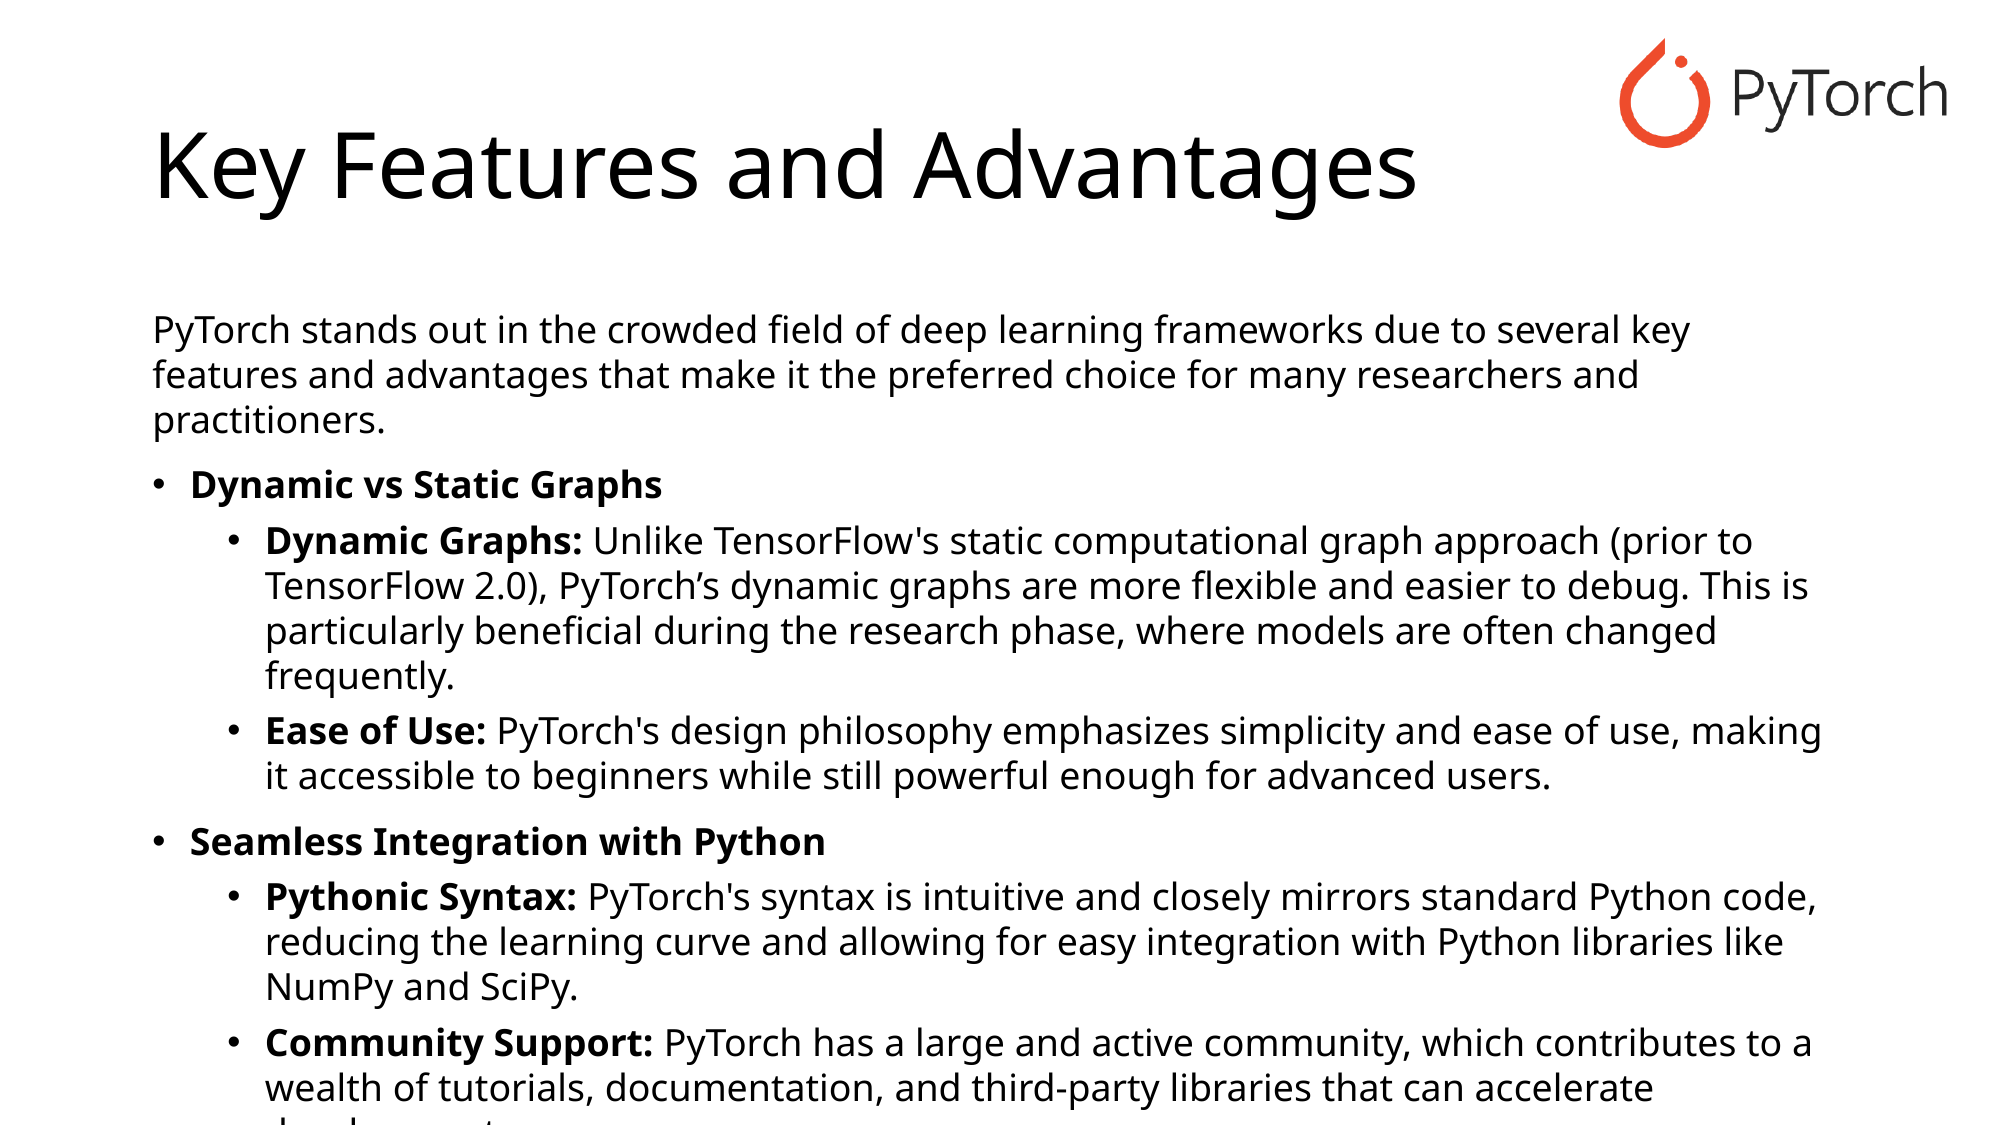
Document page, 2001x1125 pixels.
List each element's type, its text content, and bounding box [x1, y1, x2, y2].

picture [1596, 0, 1970, 187]
list PyTorch stands out in the crowded field of deep learning frameworks due to several key features and advantages that make it the preferred choice for many researchers and practitioners. Dynamic vs Static Graphs Dynamic Graphs: Unlike TensorFlow's static computational graph approach (prior to TensorFlow 2.0), PyTorch’s dynamic graphs are more flexible and easier to debug. This is particularly beneficial during the research phase, where models are often changed frequently. Ease of Use: PyTorch's design philosophy emphasizes simplicity and ease of use, making it accessible to beginners while still powerful enough for advanced users. Seamless Integration with Python Pythonic Syntax: PyTorch's syntax is intuitive and closely mirrors standard Python code, reducing the learning curve and allowing for easy integration with Python libraries like NumPy and SciPy. Community Support: PyTorch has a large and active community, which contributes to a wealth of tutorials, documentation, and third-party libraries that can accelerate development. [137, 298, 1863, 1056]
title Key Features and Advantages [137, 59, 1863, 278]
